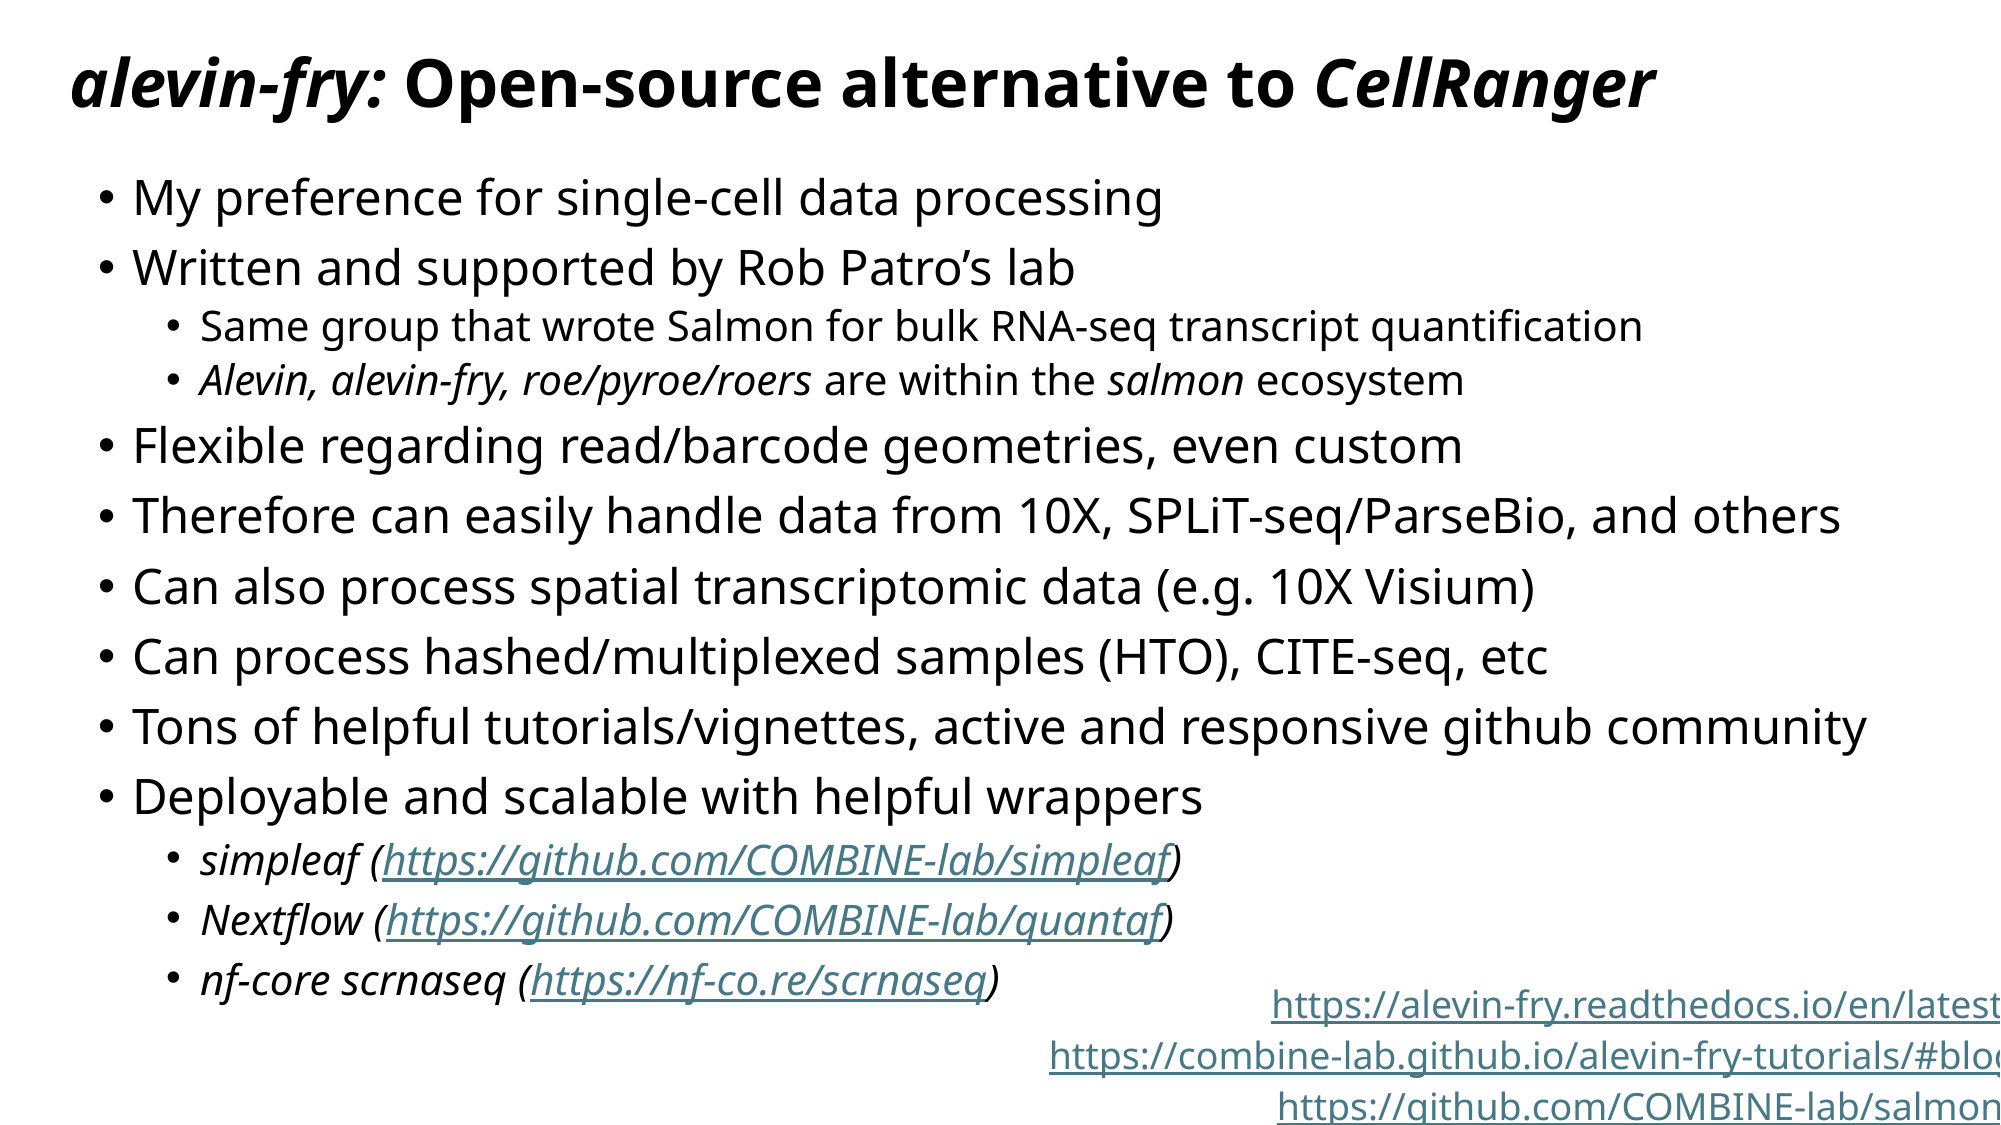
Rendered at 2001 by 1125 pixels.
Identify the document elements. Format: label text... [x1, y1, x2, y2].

title alevin-fry: Open-source alternative to CellRanger [54, 20, 1924, 152]
text_box https://alevin-fry.readthedocs.io/en/latest/ https://combine-lab.github.io/alevin-fry-tutorials/#blog https://github.com/COMBINE-lab/salmon/ [1033, 973, 2000, 1125]
list My preference for single-cell data processing Written and supported by Rob Patro’s lab Same group that wrote Salmon for bulk RNA-seq transcript quantification Alevin, alevin-fry, roe/pyroe/roers are within the salmon ecosystem Flexible regarding read/barcode geometries, even custom Therefore can easily handle data from 10X, SPLiT-seq/ParseBio, and others Can also process spatial transcriptomic data (e.g. 10X Visium) Can process hashed/multiplexed samples (HTO), CITE-seq, etc Tons of helpful tutorials/vignettes, active and responsive github community Deployable and scalable with helpful wrappers simpleaf (https://github.com/COMBINE-lab/simpleaf) Nextflow (https://github.com/COMBINE-lab/quantaf) nf-core scrnaseq (https://nf-co.re/scrnaseq) [83, 165, 1952, 1028]
